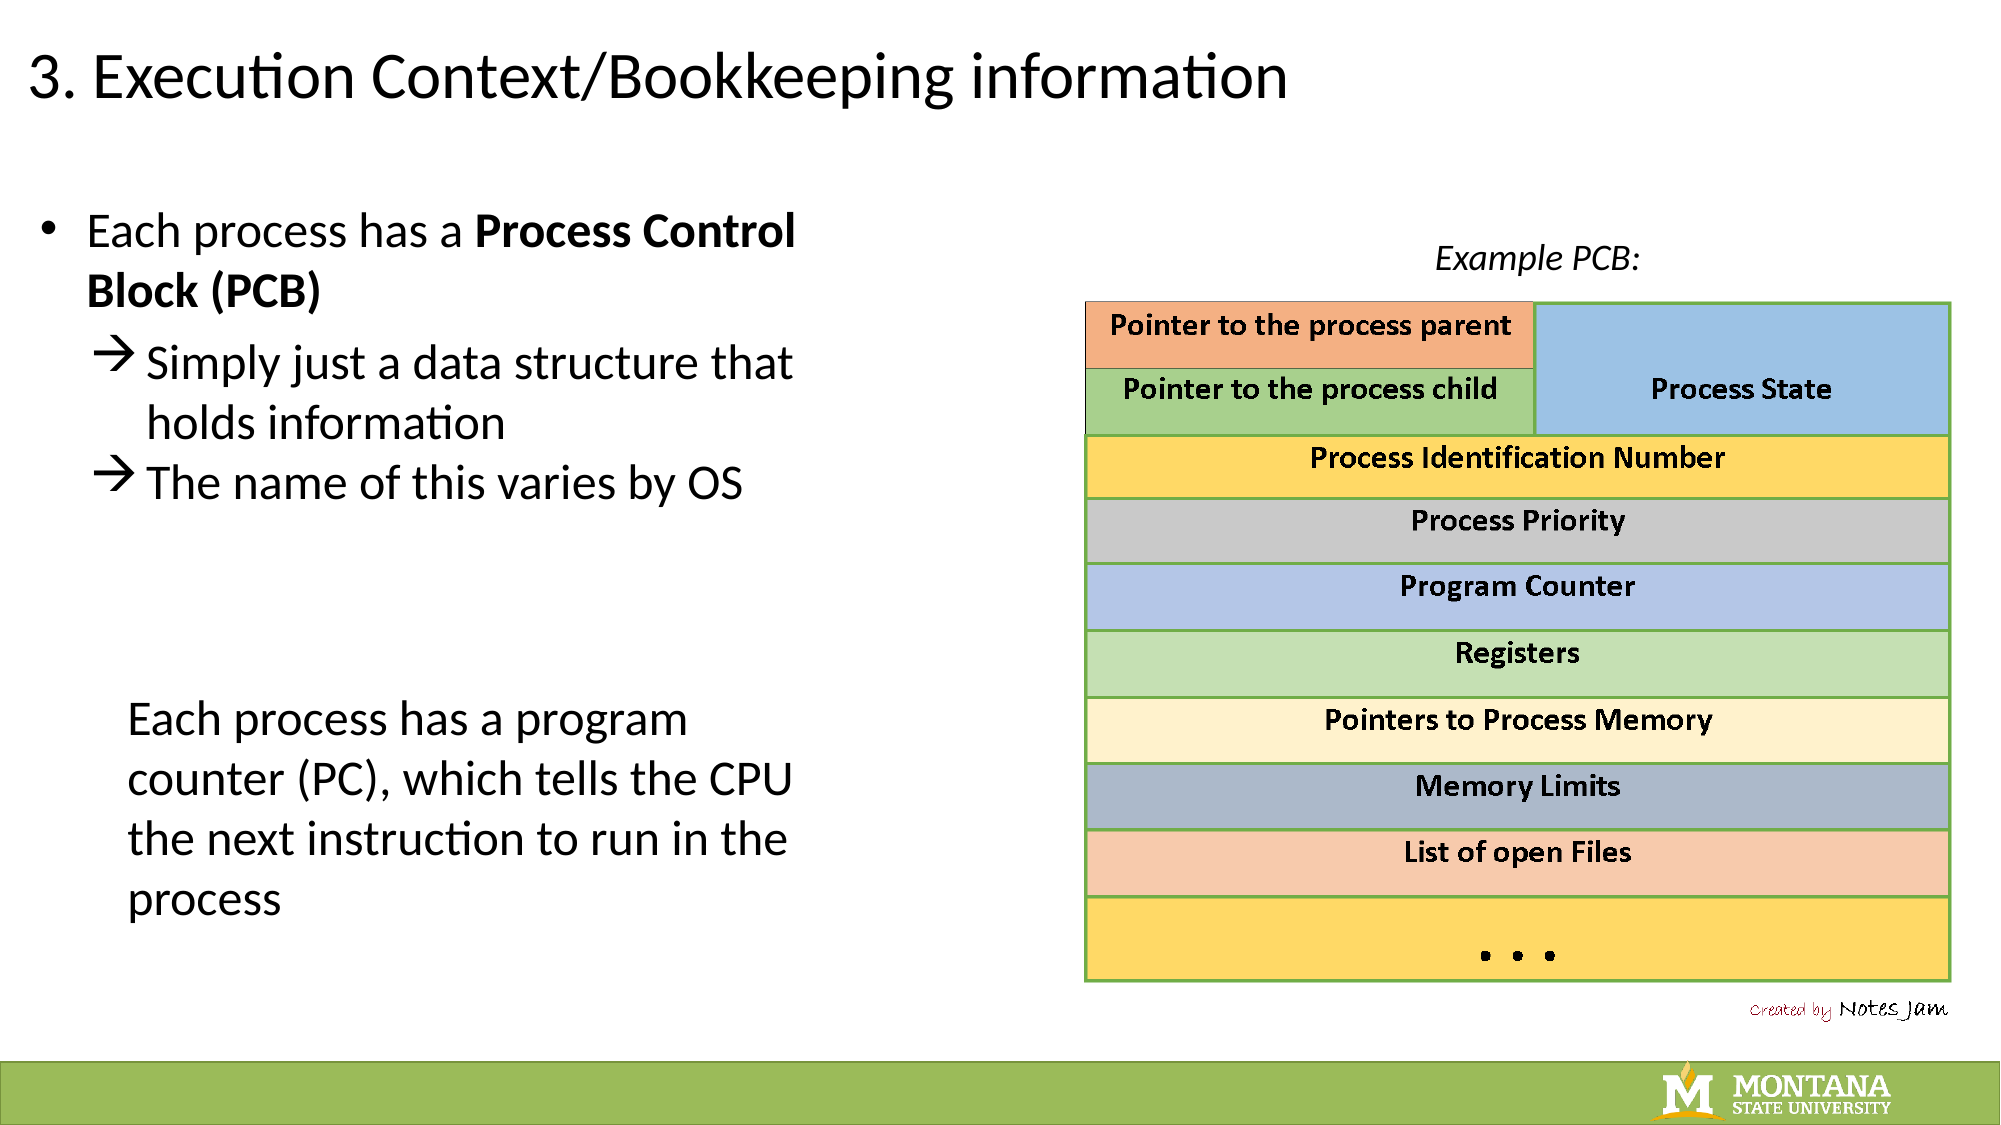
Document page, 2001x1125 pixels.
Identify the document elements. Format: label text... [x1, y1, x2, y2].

text_box Each process has a program counter (PC), which tells the CPU the next instruction to run in the process [112, 678, 813, 933]
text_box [0, 1060, 1647, 1125]
text_box Each process has a Process Control Block (PCB) [24, 189, 856, 445]
picture [1649, 1060, 1892, 1122]
text_box 3. Execution Context/Bookkeeping information [12, 24, 1838, 120]
text_box Example PCB: [1420, 225, 1657, 270]
text_box Simply just a data structure that holds information The name of this varies by OS [75, 321, 875, 517]
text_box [1892, 1060, 2000, 1125]
picture [1050, 272, 1981, 1029]
